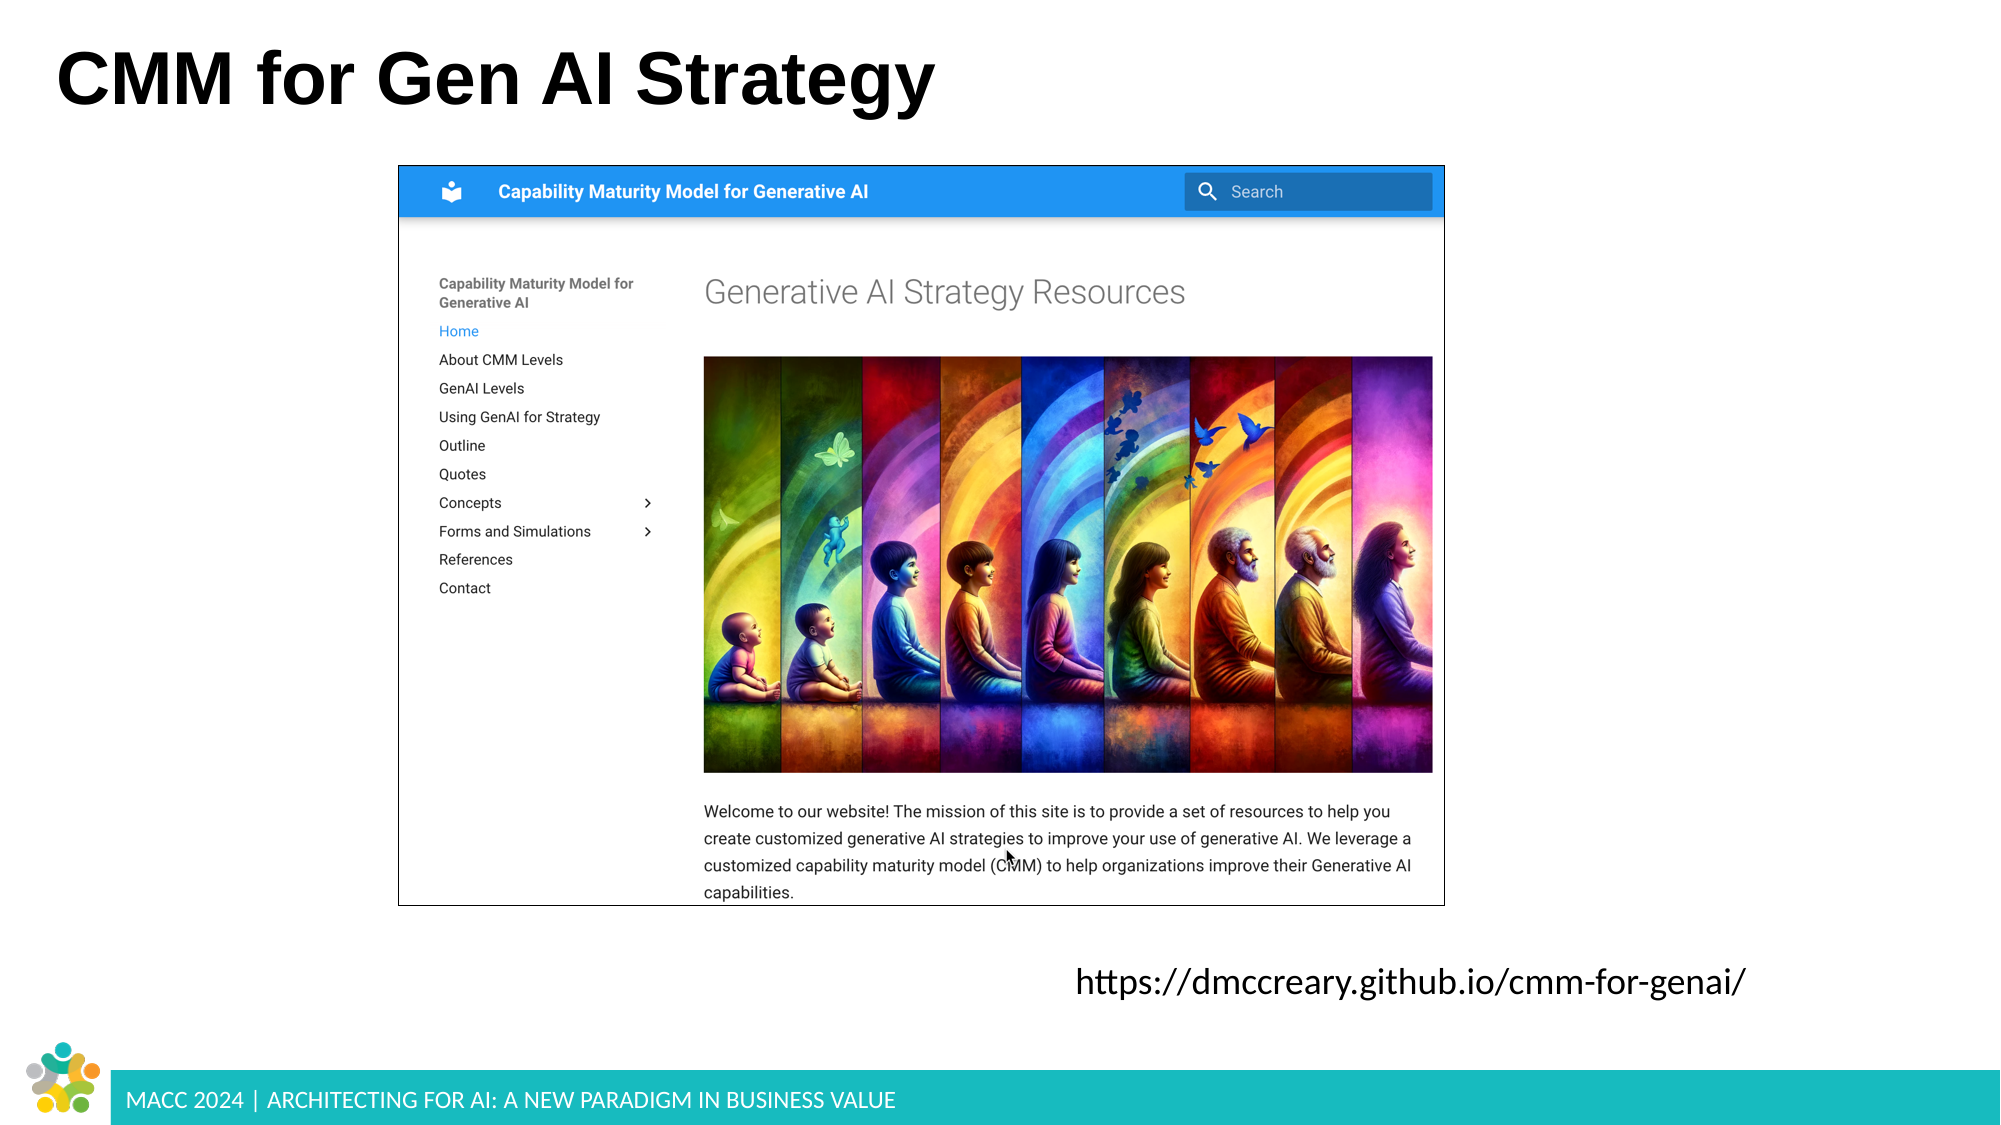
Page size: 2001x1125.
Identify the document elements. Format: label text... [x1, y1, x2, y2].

text_box https://dmccreary.github.io/cmm-for-genai/ [1060, 949, 1762, 1010]
picture [398, 165, 1445, 906]
picture [26, 1042, 102, 1113]
title CMM for Gen AI Strategy [41, 38, 1767, 123]
